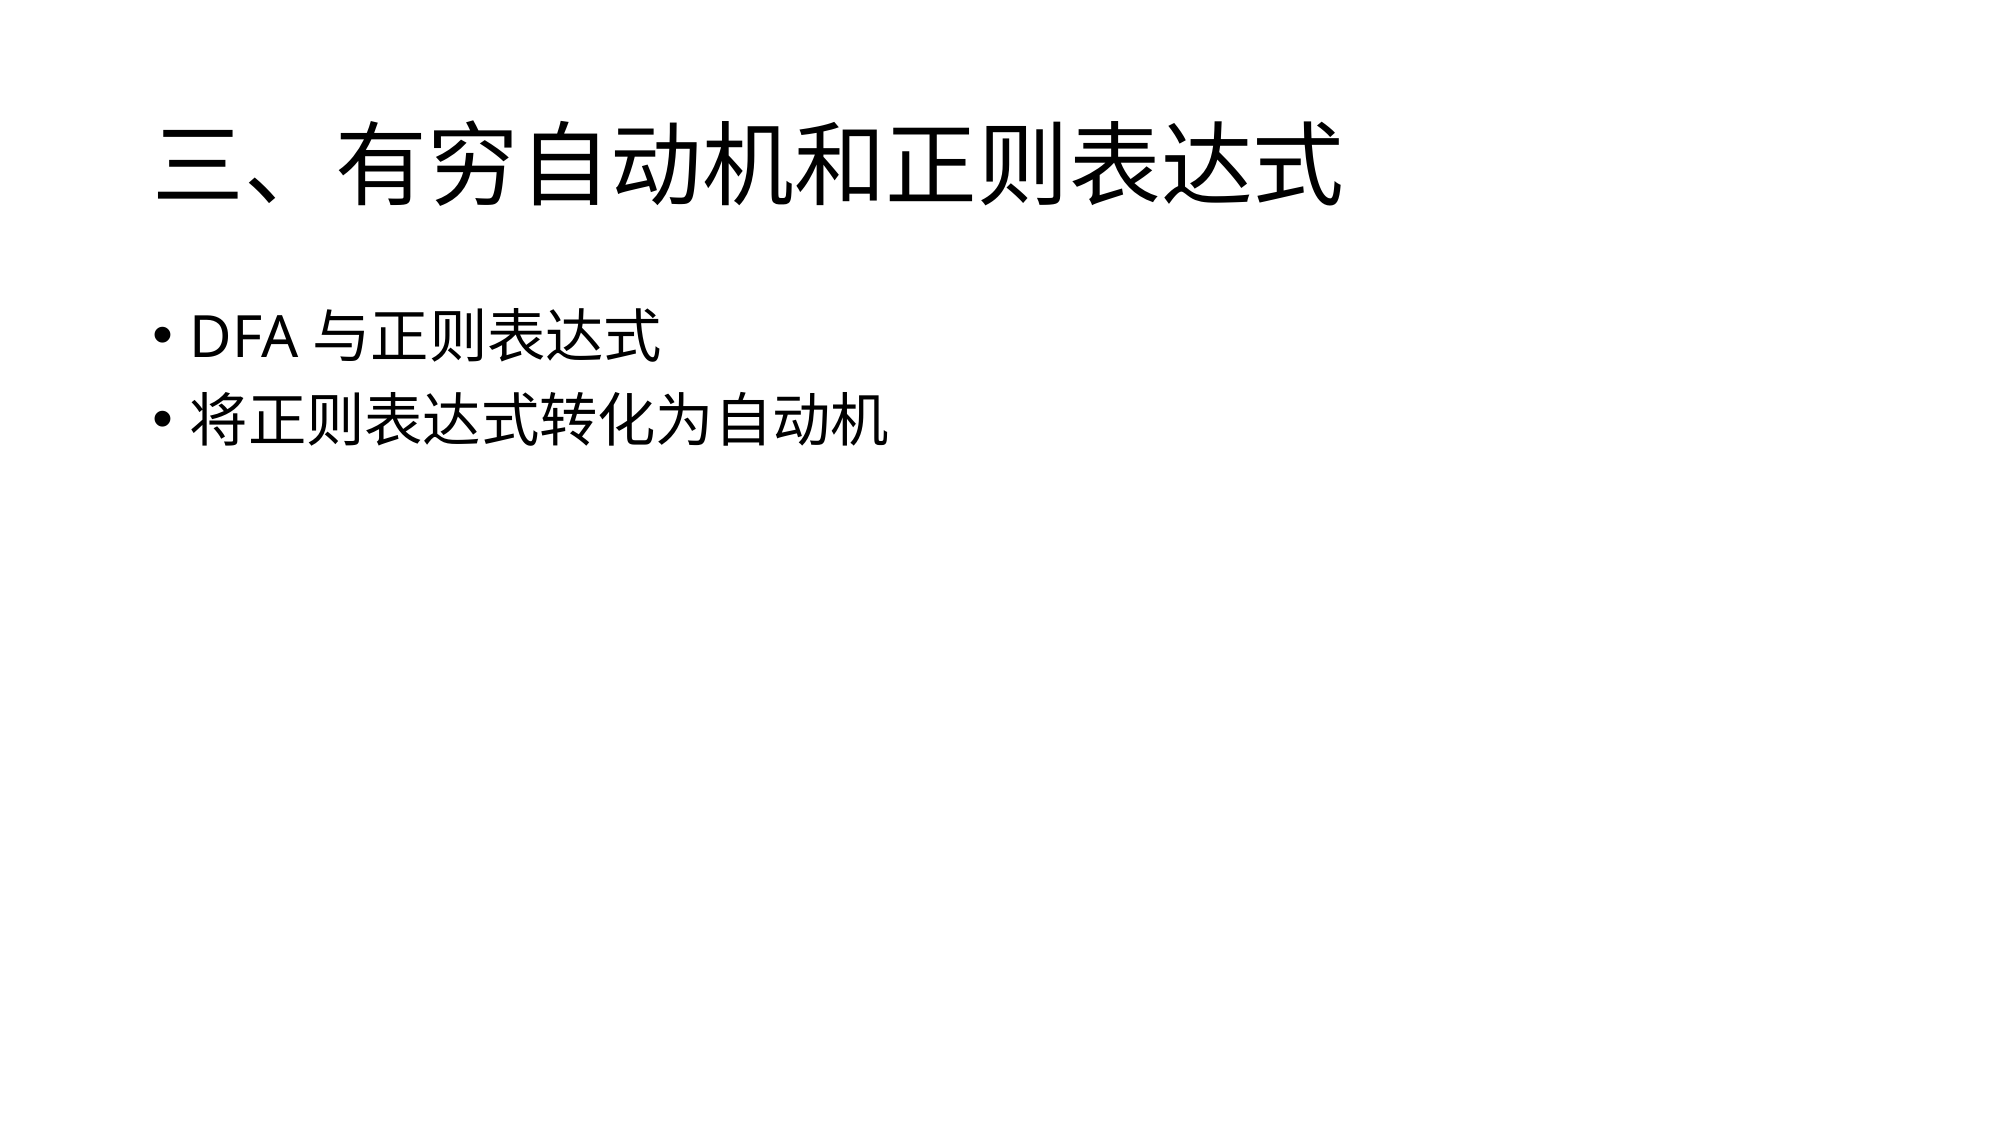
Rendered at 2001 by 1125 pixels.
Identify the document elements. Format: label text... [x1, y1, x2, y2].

title 三、有穷自动机和正则表达式 [137, 59, 1863, 278]
list DFA与正则表达式 将正则表达式转化为自动机 [137, 299, 1863, 1014]
